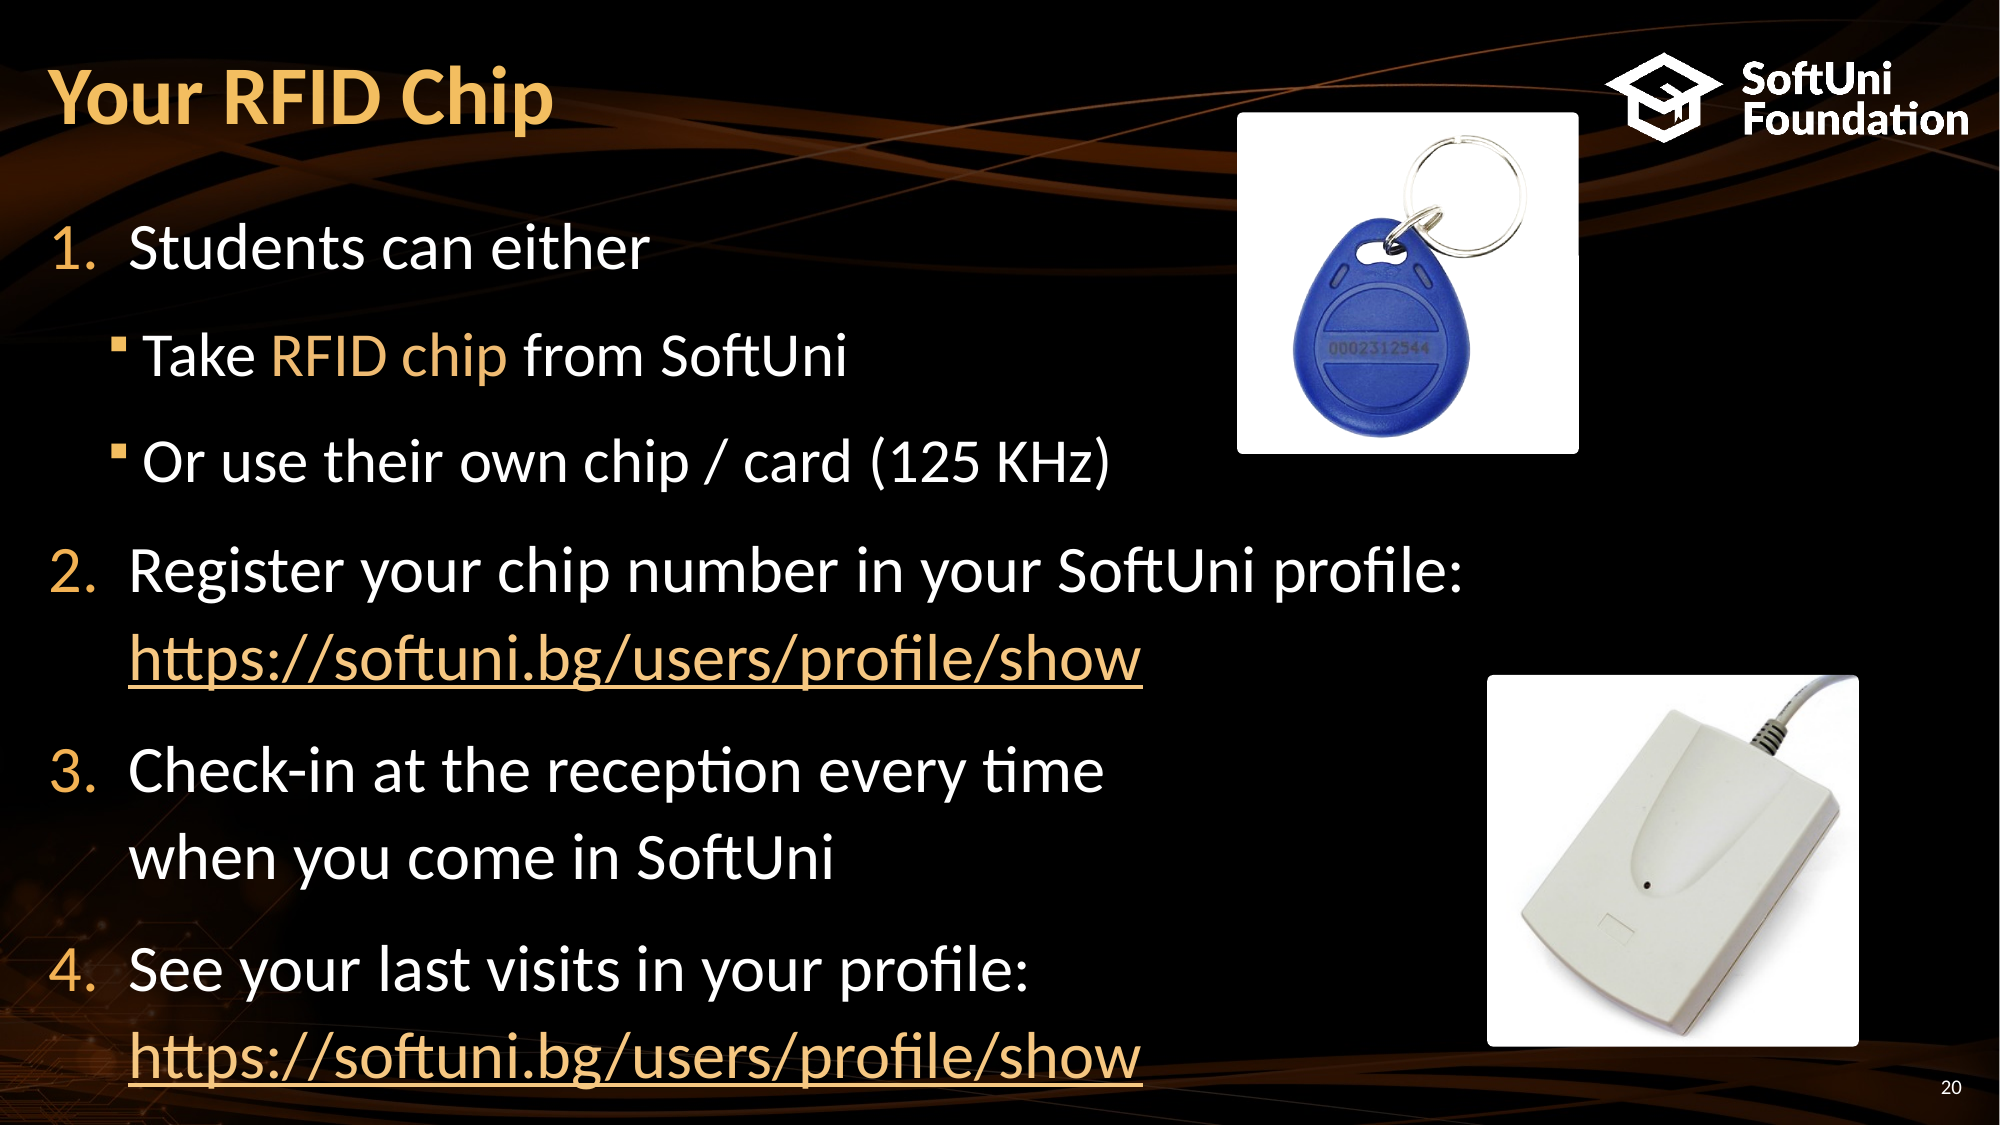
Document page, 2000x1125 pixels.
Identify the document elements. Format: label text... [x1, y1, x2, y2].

title Your RFID Chip [30, 6, 1602, 189]
picture [0, 0, 2000, 1125]
list Students can either Take RFID chip from SoftUni Or use their own chip / card (125 KHz) Register your chip number in your SoftUni profile: https://softuni.bg/users/profile/show Check-in at the reception every time when you come in SoftUni See your last visits in your profile: https://softuni.bg/users/profile/show [31, 188, 1968, 1103]
